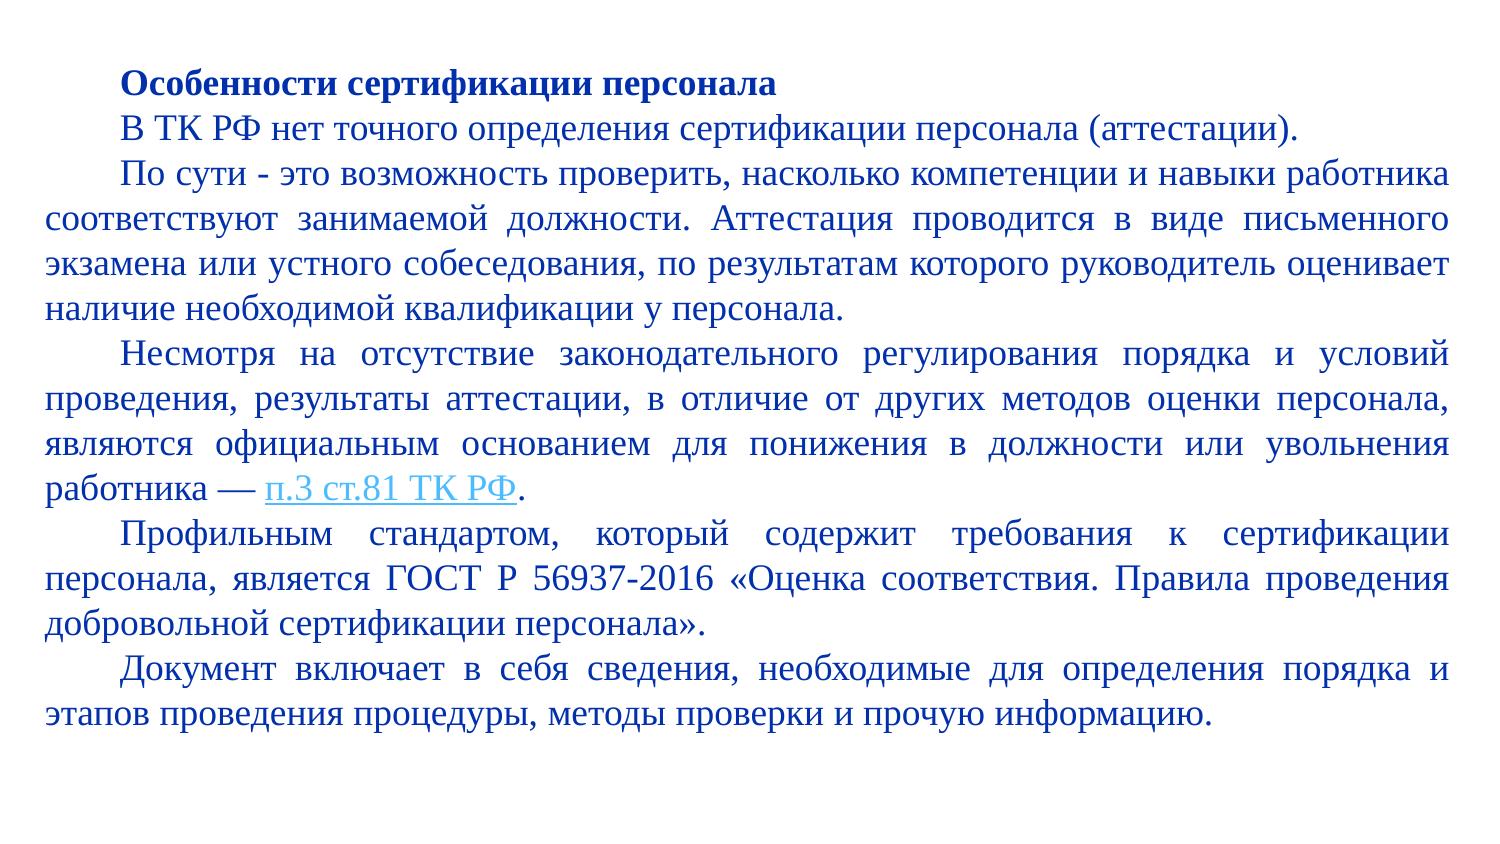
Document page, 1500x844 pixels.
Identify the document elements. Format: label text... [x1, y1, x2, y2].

text_box Особенности сертификации персонала В ТК РФ нет точного определения сертификации персонала (аттестации). По сути - это возможность проверить, насколько компетенции и навыки работника соответствуют занимаемой должности. Аттестация проводится в виде письменного экзамена или устного собеседования, по результатам которого руководитель оценивает наличие необходимой квалификации у персонала. Несмотря на отсутствие законодательного регулирования порядка и условий проведения, результаты аттестации, в отличие от других методов оценки персонала, являются официальным основанием для понижения в должности или увольнения работника — п.3 ст.81 ТК РФ. Профильным стандартом, который содержит требования к сертификации персонала, является ГОСТ Р 56937-2016 «Оценка соответствия. Правила проведения добровольной сертификации персонала». Документ включает в себя сведения, необходимые для определения порядка и этапов проведения процедуры, методы проверки и прочую информацию. [30, 50, 1466, 741]
